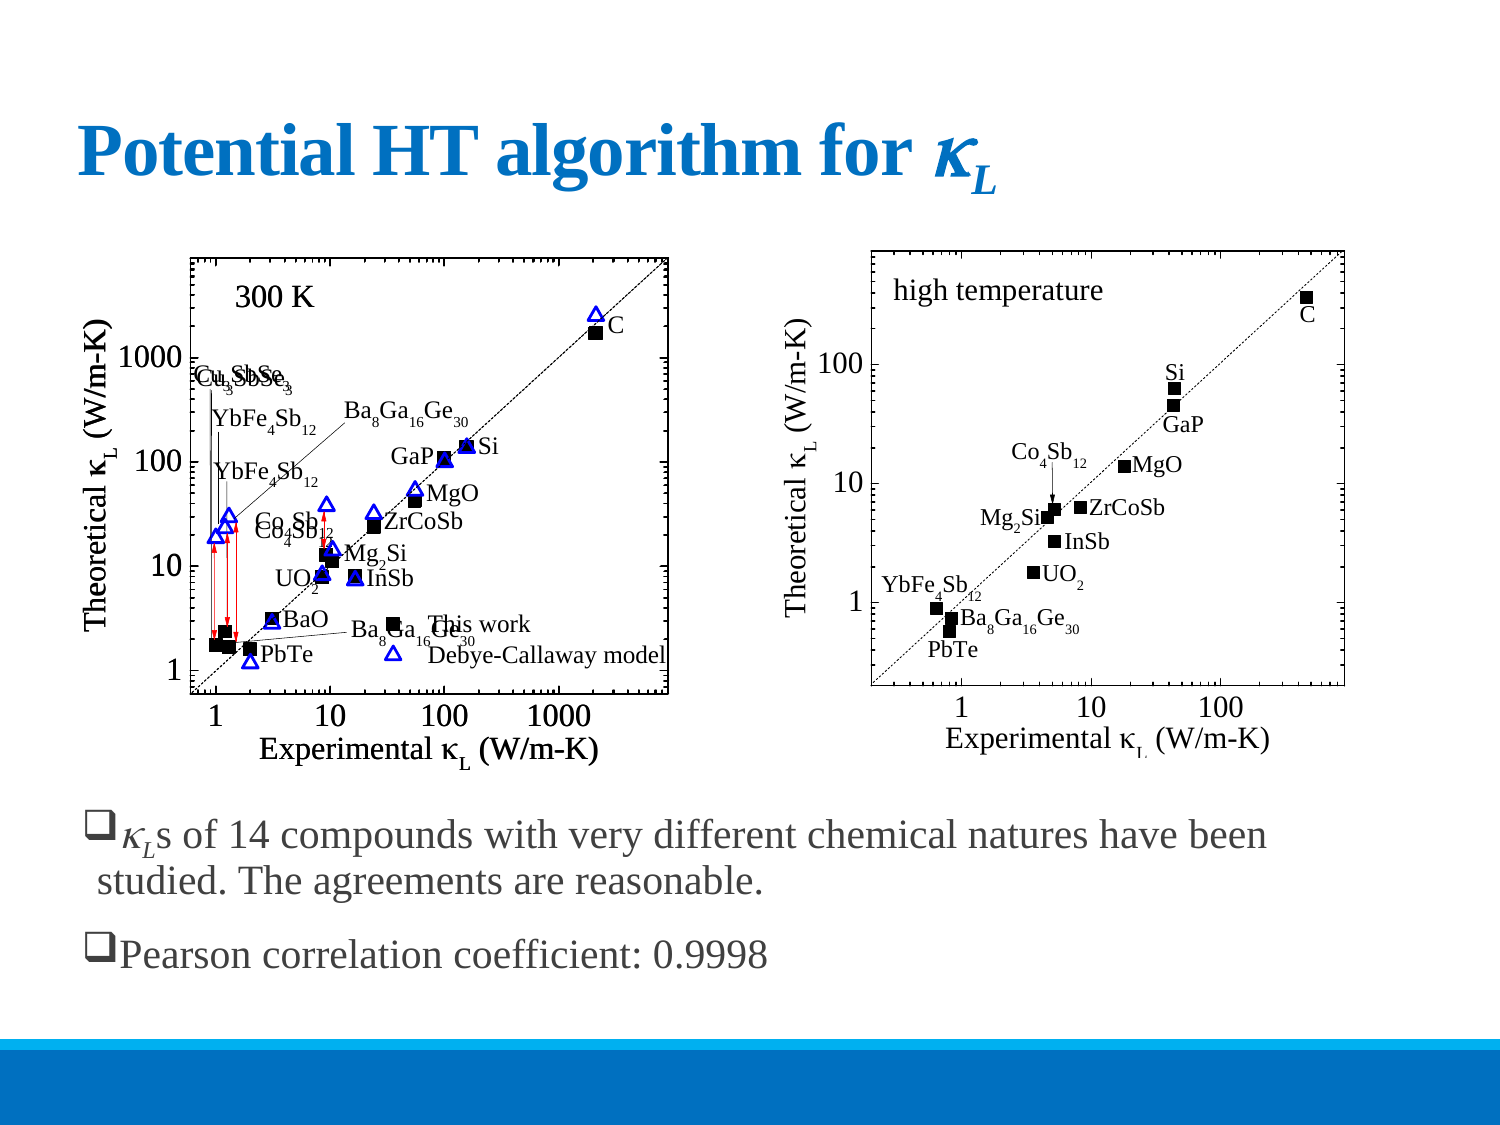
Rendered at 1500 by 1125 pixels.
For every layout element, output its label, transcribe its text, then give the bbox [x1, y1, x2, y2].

text_box Potential HT algorithm for kL [62, 0, 1300, 201]
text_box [28, 162, 895, 826]
list kLs of 14 compounds with very different chemical natures have been studied. The agreements are reasonable. Pearson correlation coefficient: 0.9998 [81, 800, 1329, 1125]
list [904, 236, 1351, 758]
